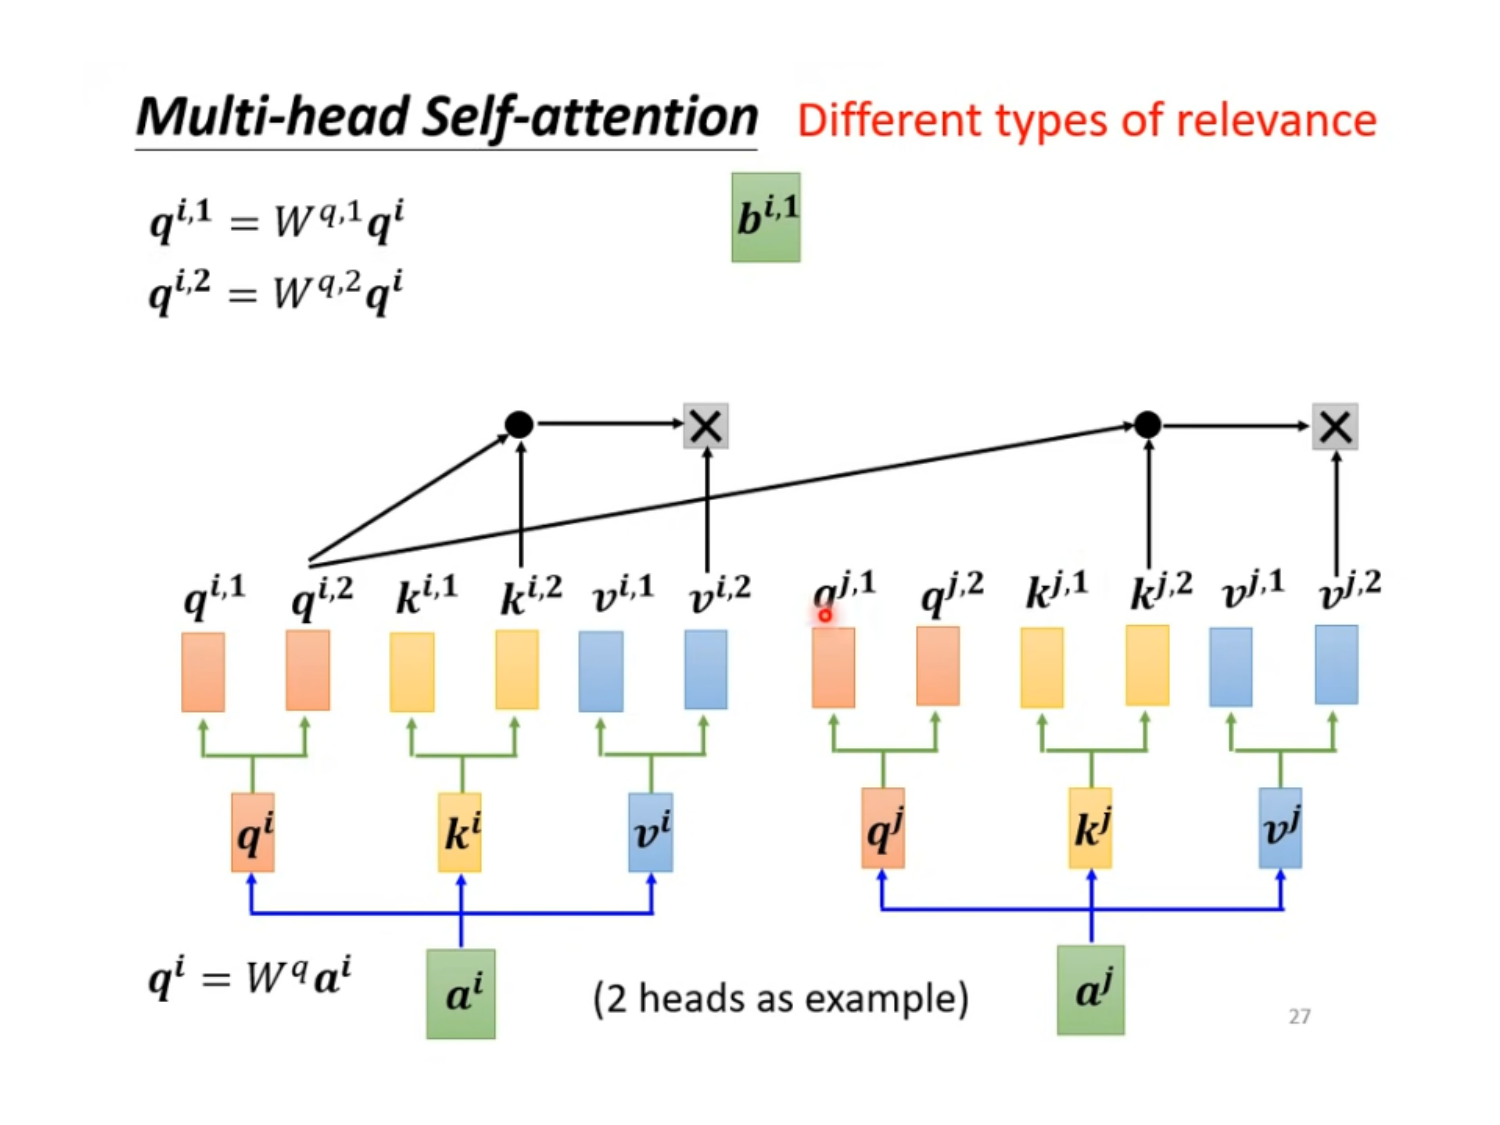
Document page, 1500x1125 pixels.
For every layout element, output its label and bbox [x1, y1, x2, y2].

picture [83, 62, 1417, 1063]
